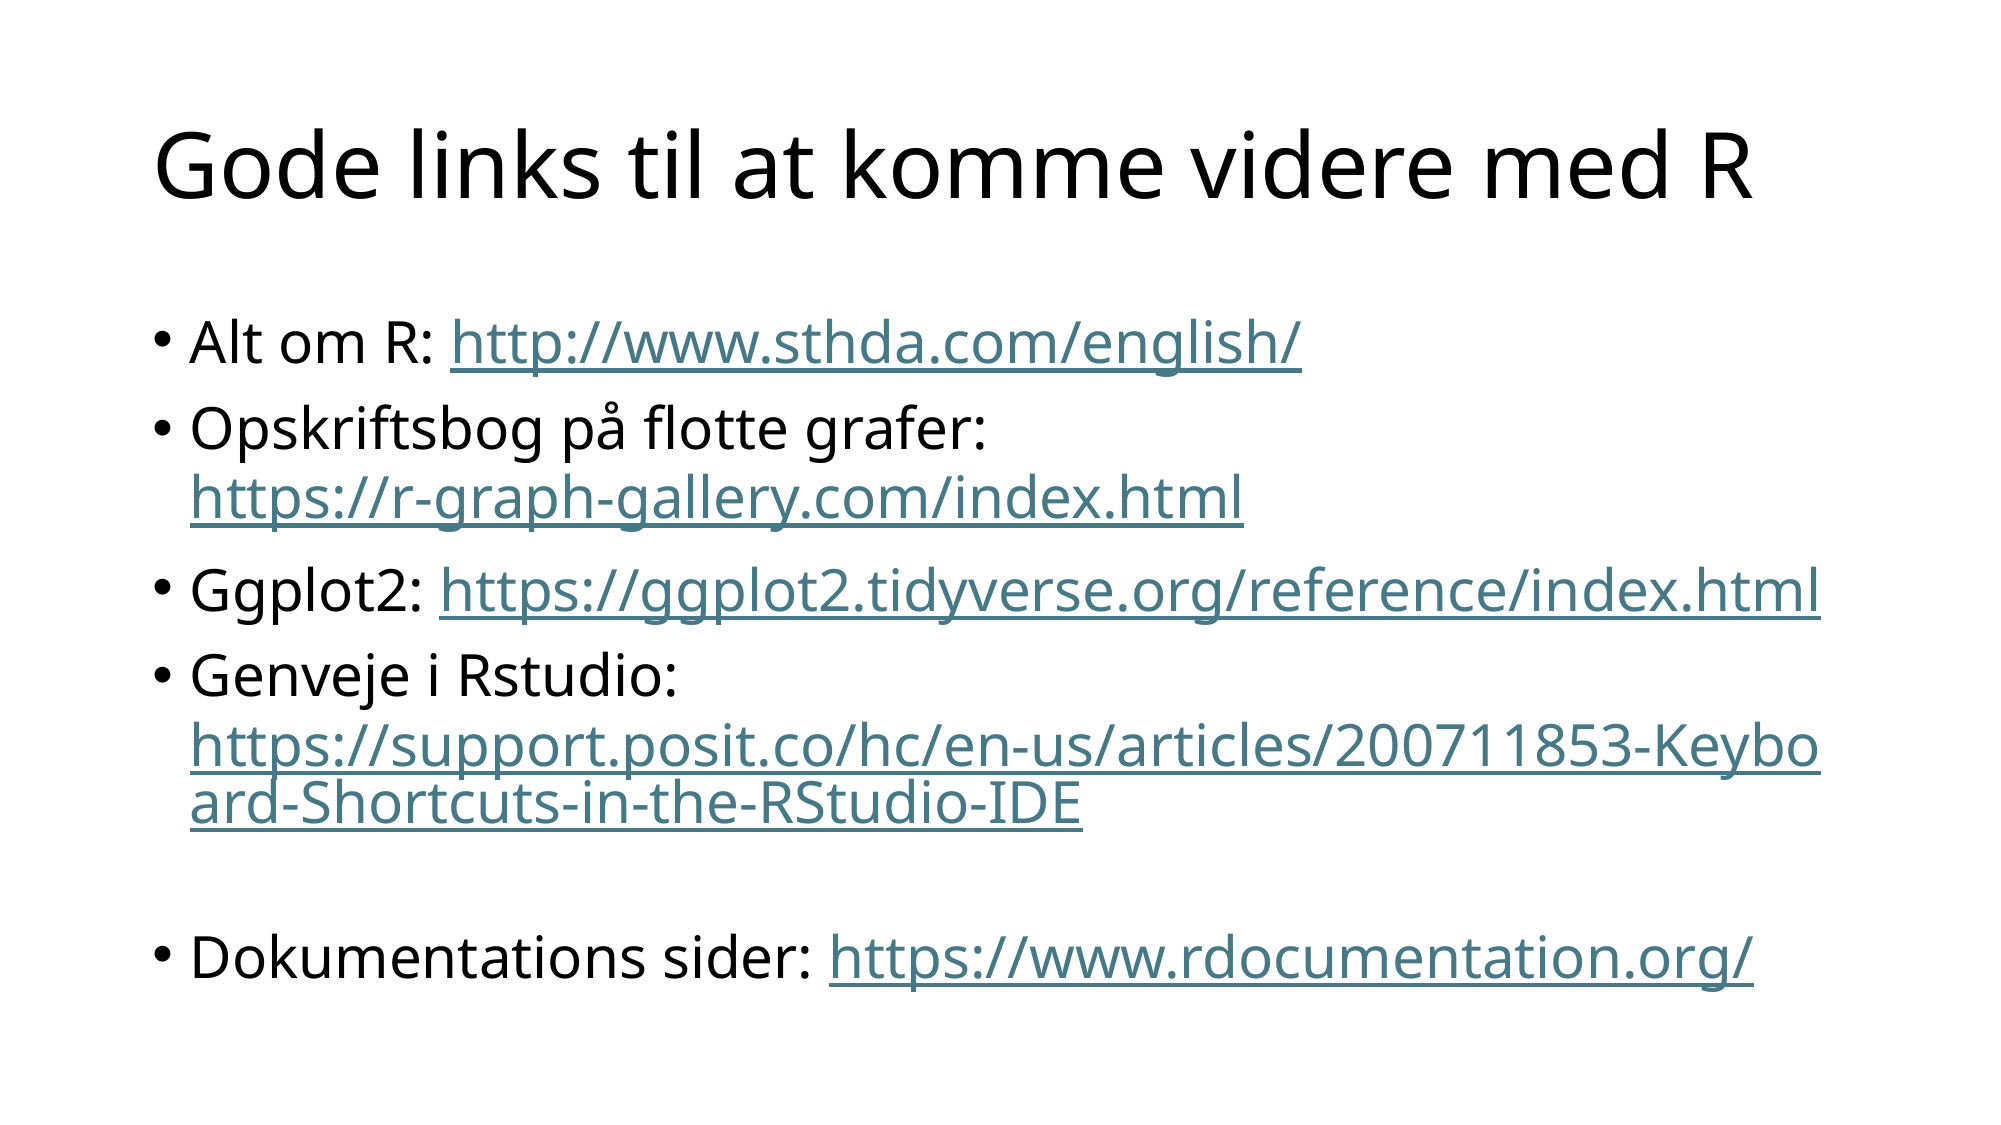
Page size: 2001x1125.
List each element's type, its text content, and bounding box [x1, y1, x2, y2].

list Alt om R: http://www.sthda.com/english/ Opskriftsbog på flotte grafer: https://r-graph-gallery.com/index.html Ggplot2: https://ggplot2.tidyverse.org/reference/index.html Genveje i Rstudio: https://support.posit.co/hc/en-us/articles/200711853-Keyboard-Shortcuts-in-the-RStudio-IDE Dokumentations sider: https://www.rdocumentation.org/ [137, 299, 1863, 1014]
title Gode links til at komme videre med R [137, 59, 1863, 278]
